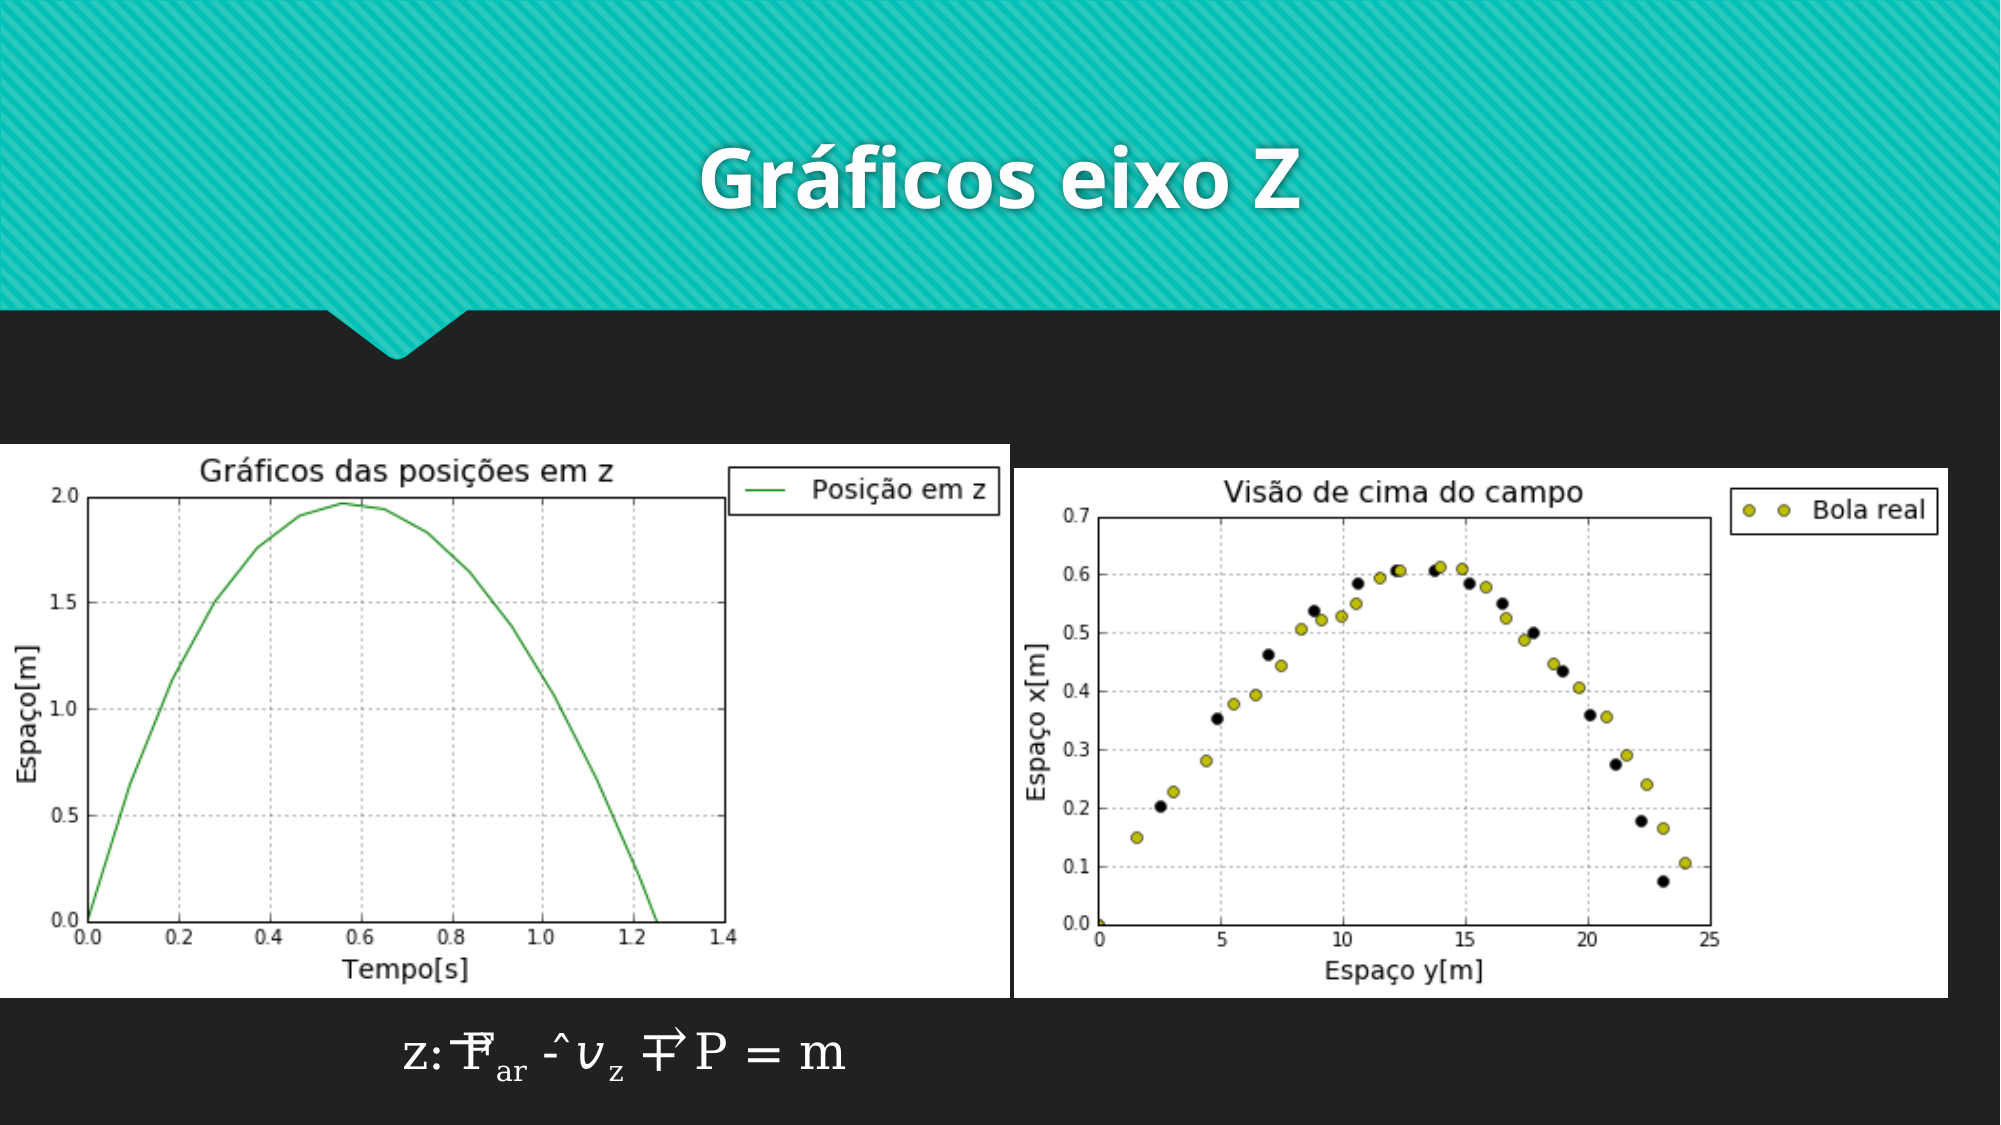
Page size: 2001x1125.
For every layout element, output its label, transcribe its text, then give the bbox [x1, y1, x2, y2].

picture [1014, 467, 1948, 998]
picture [0, 444, 1010, 998]
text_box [389, 994, 860, 1122]
title Gráficos eixo Z [132, 73, 1868, 233]
